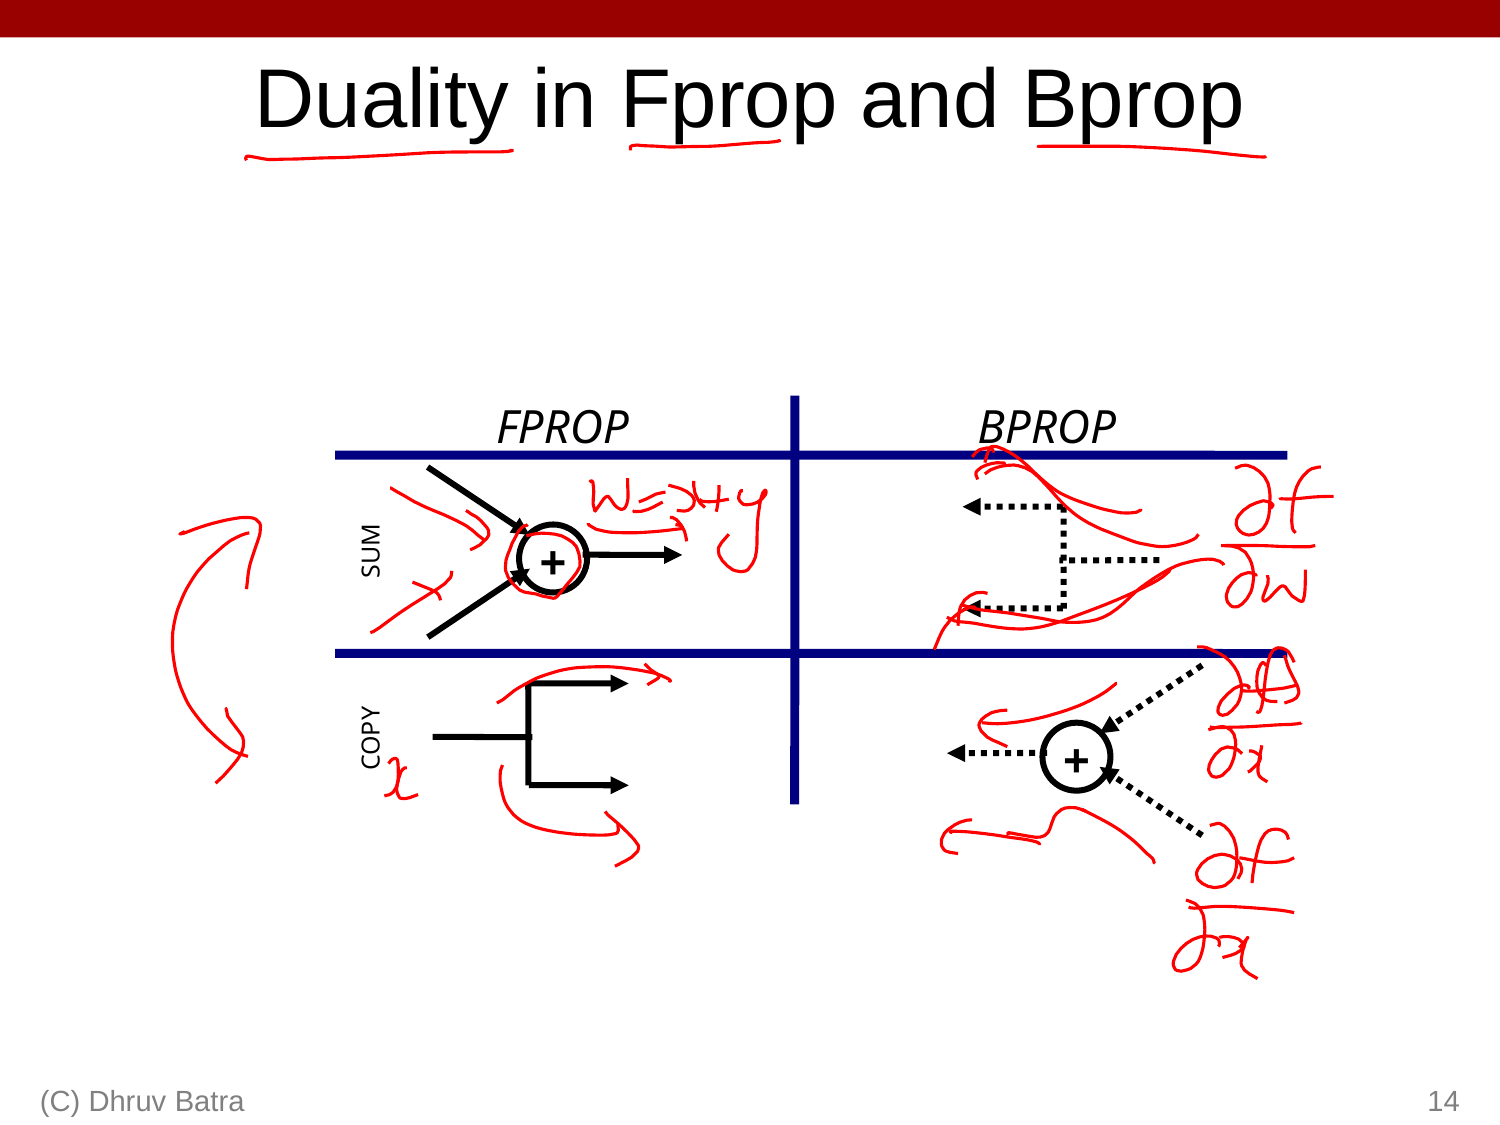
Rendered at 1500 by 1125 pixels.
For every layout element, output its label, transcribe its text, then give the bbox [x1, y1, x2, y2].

text_box FPROP [460, 387, 665, 502]
text_box SUM [345, 483, 398, 620]
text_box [1220, 464, 1334, 608]
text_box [933, 446, 1171, 650]
text_box [505, 524, 580, 599]
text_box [370, 487, 489, 634]
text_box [172, 517, 261, 784]
text_box [630, 140, 780, 151]
title Duality in Fprop and Bprop [112, 37, 1388, 151]
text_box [384, 758, 419, 799]
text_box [589, 477, 767, 573]
footer (C) Dhruv Batra [24, 1049, 501, 1125]
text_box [496, 663, 671, 867]
text_box [1038, 146, 1267, 158]
text_box BPROP [942, 387, 1152, 444]
text_box + [530, 524, 584, 592]
text_box [245, 150, 513, 161]
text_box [941, 646, 1302, 979]
slide_number 14 [1162, 1049, 1476, 1125]
text_box COPY [345, 670, 436, 807]
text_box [1175, 462, 1225, 626]
